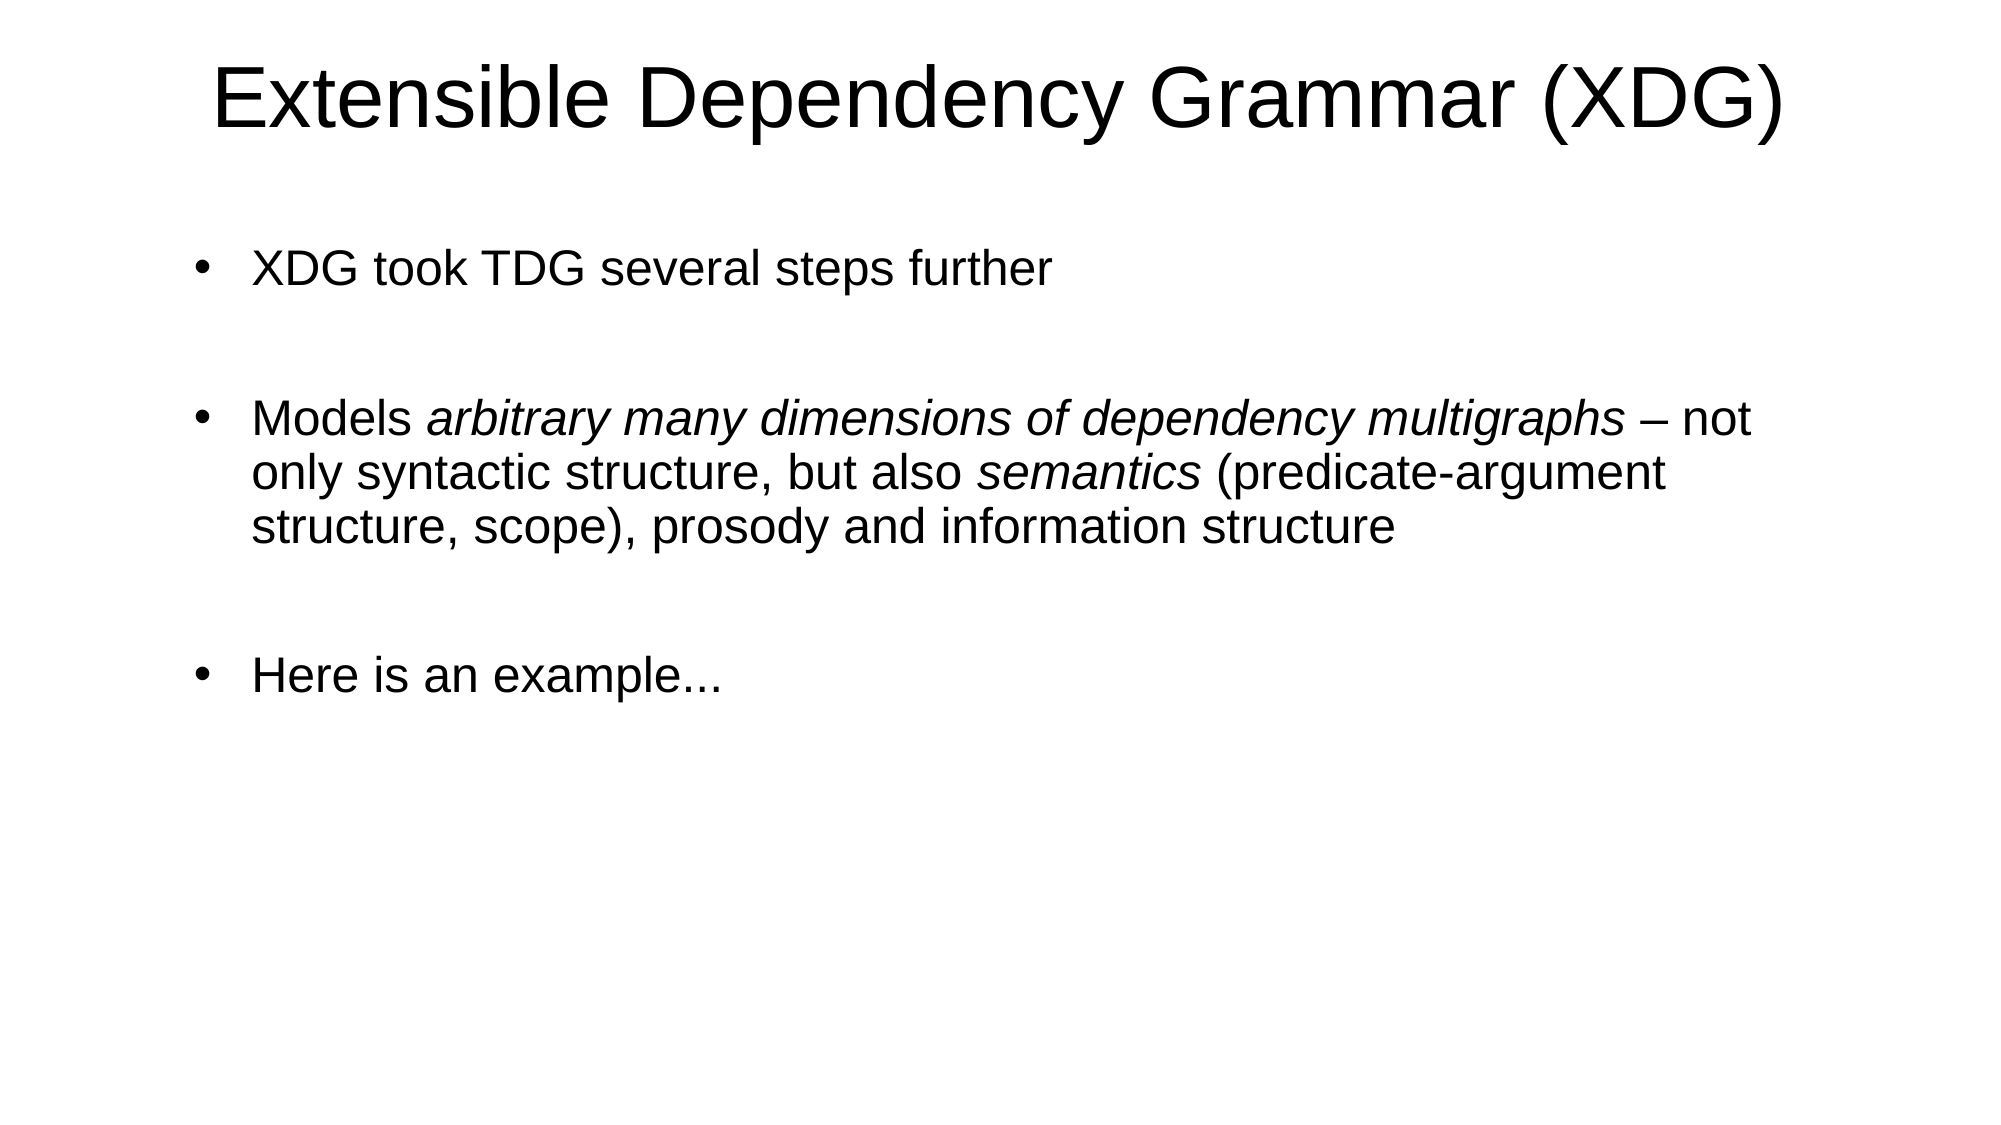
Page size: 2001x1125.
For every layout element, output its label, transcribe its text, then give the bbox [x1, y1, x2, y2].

title Extensible Dependency Grammar (XDG) [150, 43, 1850, 154]
subtitle XDG took TDG several steps further Models arbitrary many dimensions of dependency multigraphs – not only syntactic structure, but also semantics (predicate-argument structure, scope), prosody and information structure Here is an example... [178, 234, 1822, 1061]
